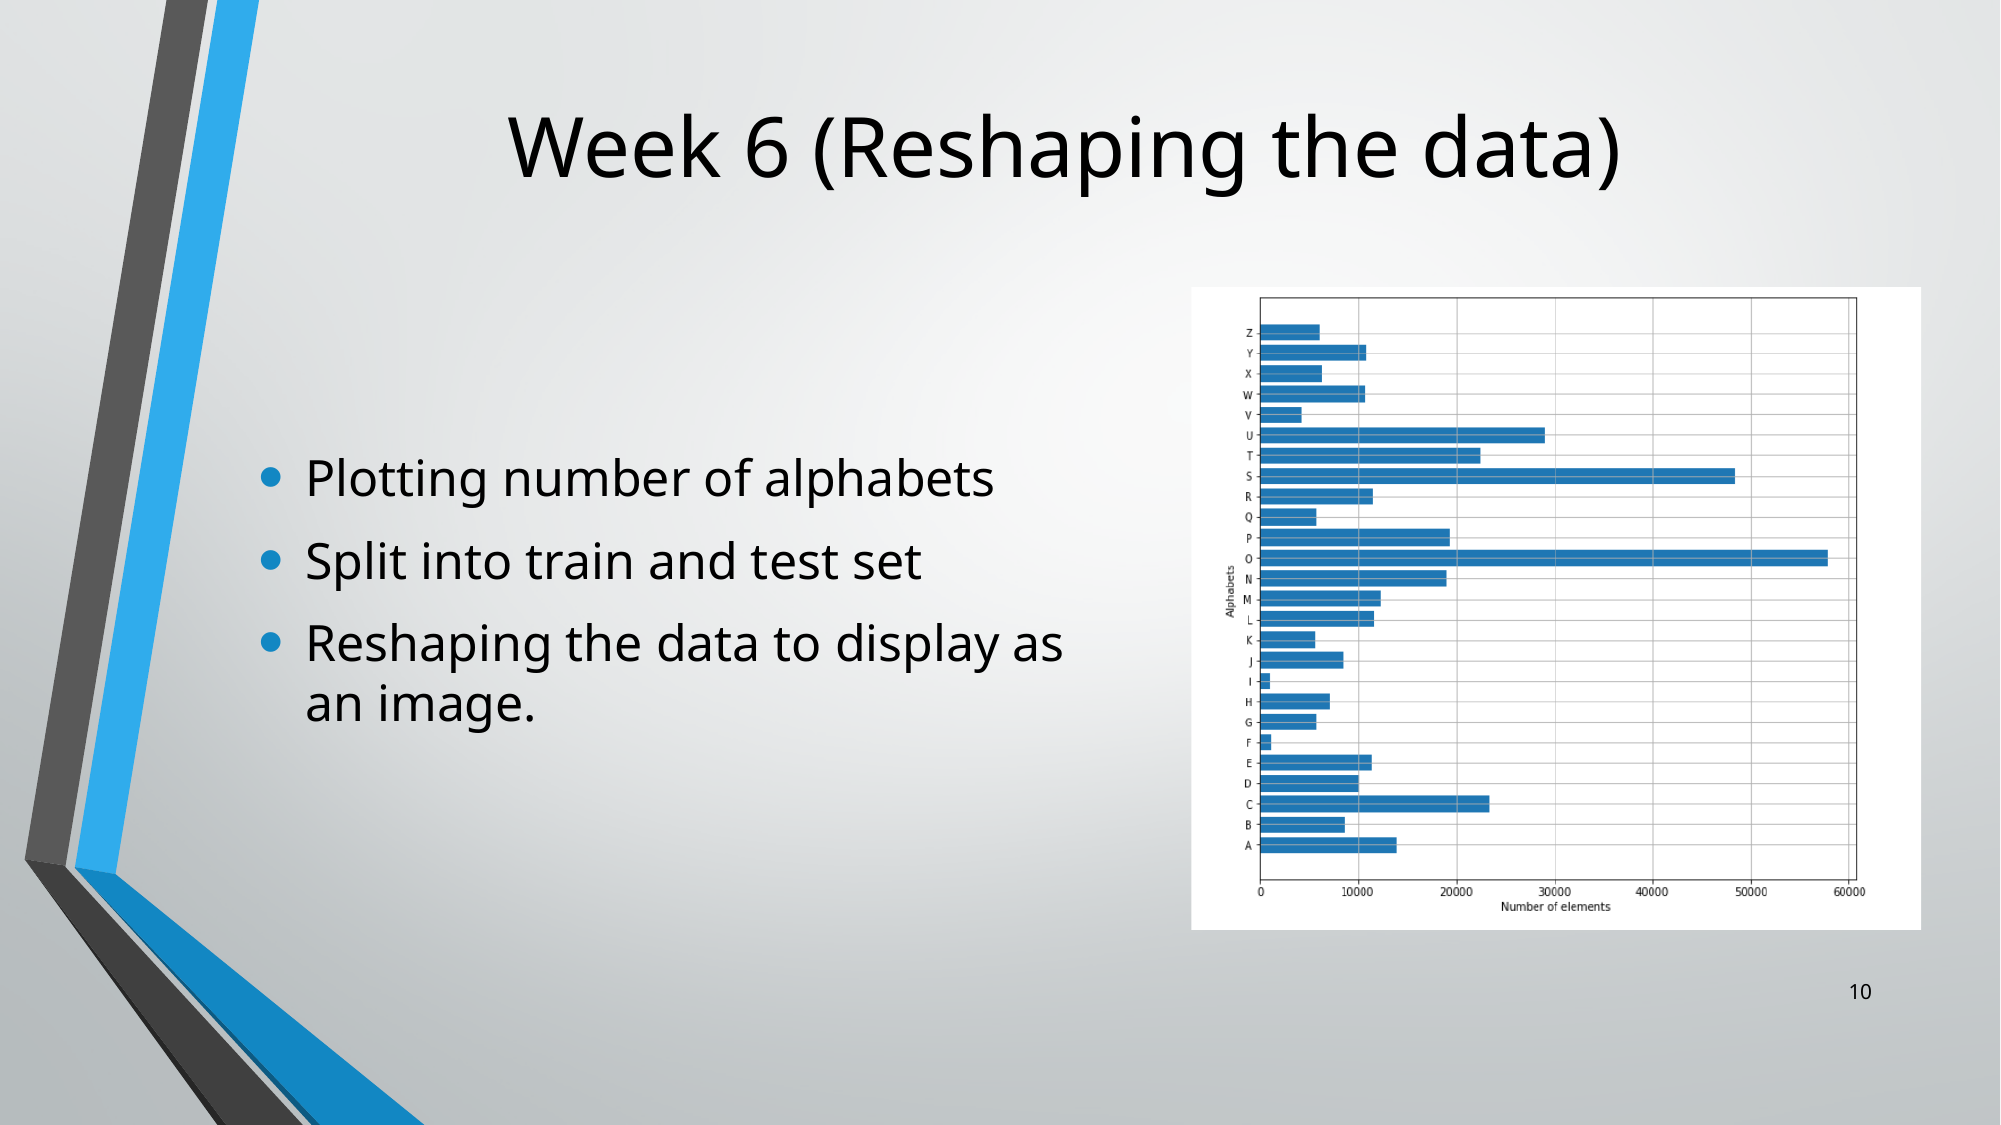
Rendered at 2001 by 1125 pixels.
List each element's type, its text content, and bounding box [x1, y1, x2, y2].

picture [1191, 287, 1922, 930]
list Plotting number of alphabets Split into train and test set Reshaping the data to display as an image. [243, 231, 1115, 1030]
slide_number 10 [1796, 962, 1887, 1023]
title Week 6 (Reshaping the data) [243, 0, 1887, 288]
